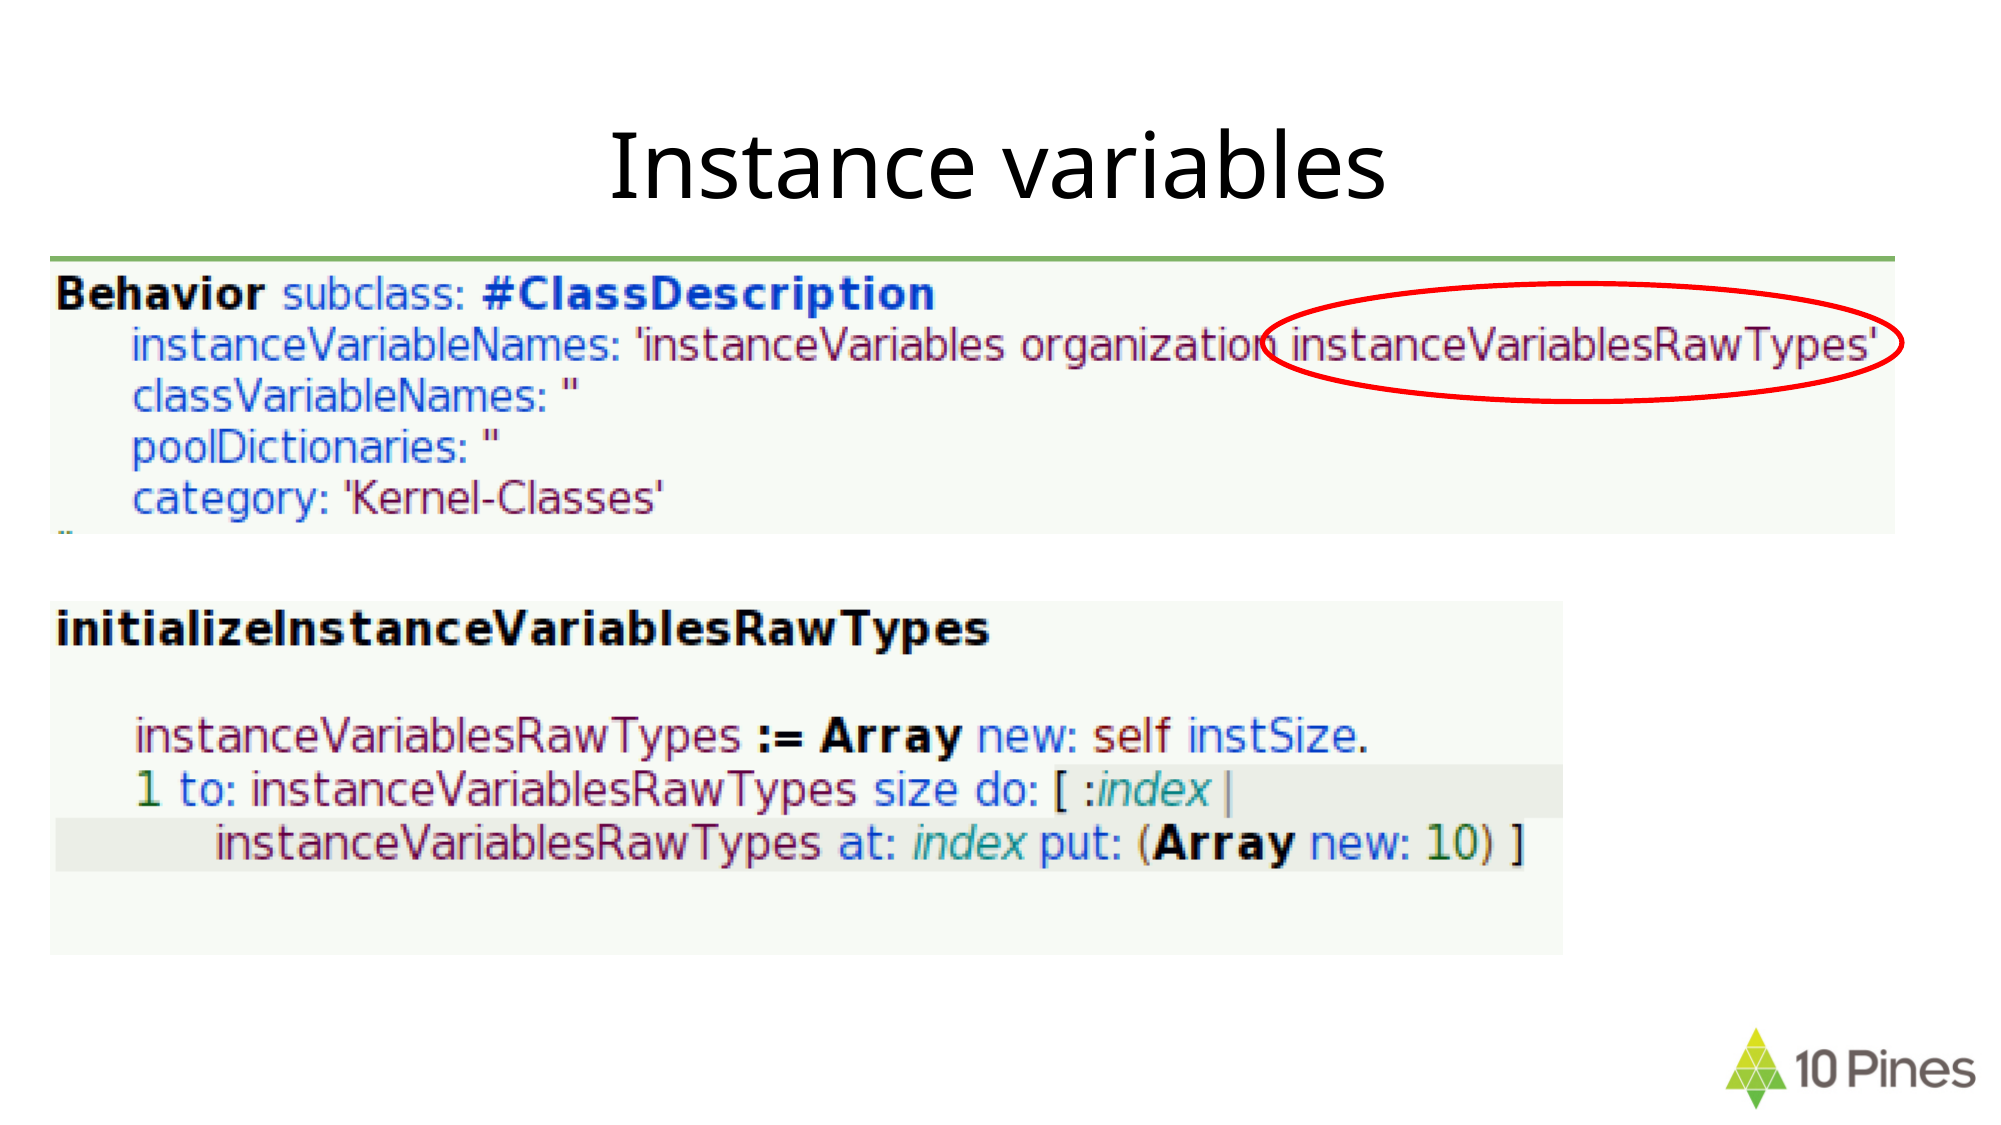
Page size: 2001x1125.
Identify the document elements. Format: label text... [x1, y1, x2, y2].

picture [1709, 1013, 1992, 1124]
picture [49, 601, 1563, 956]
title Instance variables [137, 59, 1863, 256]
text_box [1895, 328, 1904, 357]
picture [49, 256, 1895, 534]
